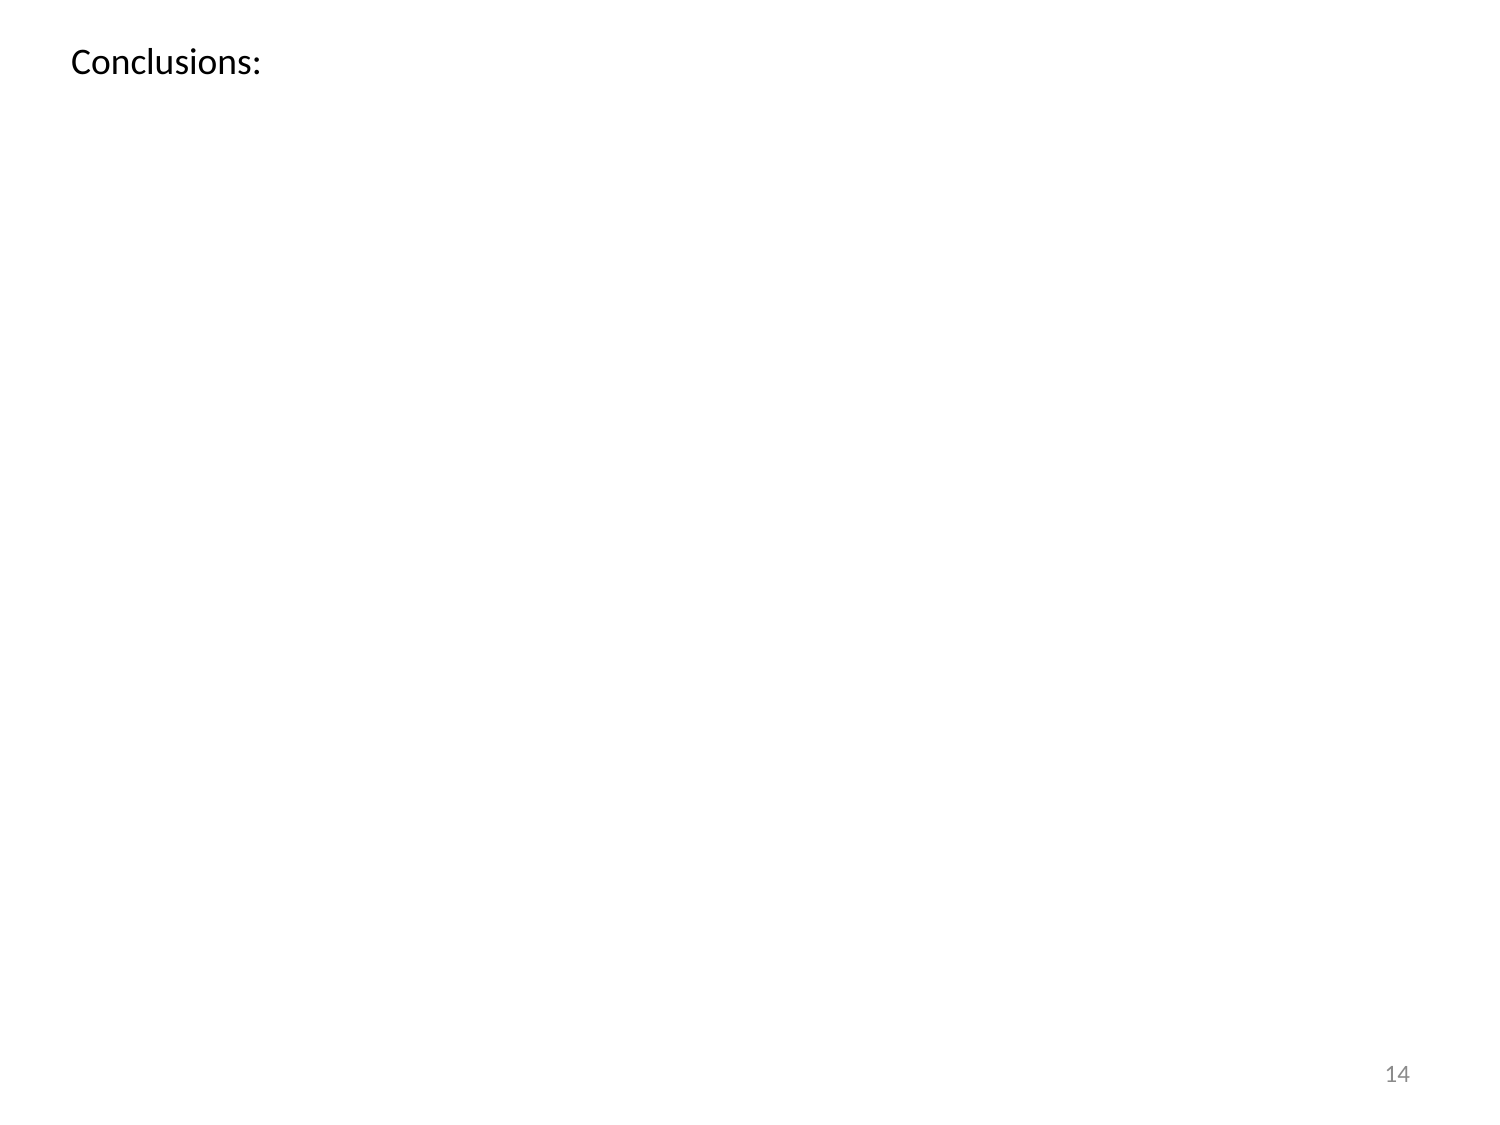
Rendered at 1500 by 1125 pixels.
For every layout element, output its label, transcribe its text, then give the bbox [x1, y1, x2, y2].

text_box Conclusions: [56, 29, 277, 90]
slide_number 14 [1074, 1042, 1425, 1103]
